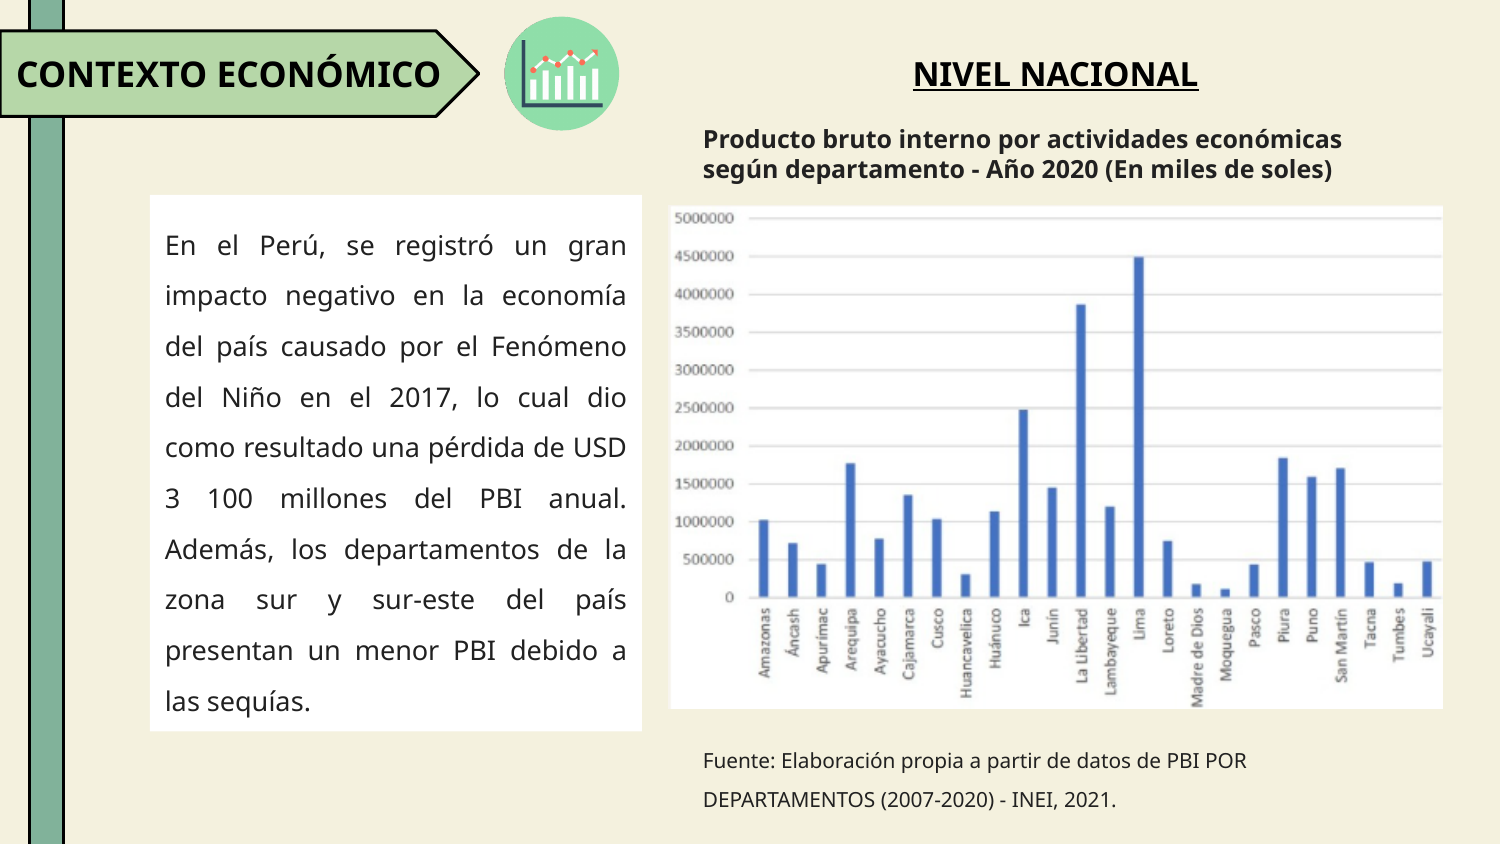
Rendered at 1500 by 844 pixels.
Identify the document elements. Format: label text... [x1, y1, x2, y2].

text_box [29, 117, 64, 844]
text_box En el Perú, se registró un gran impacto negativo en la economía del país causado por el Fenómeno del Niño en el 2017, lo cual dio como resultado una pérdida de USD 3 100 millones del PBI anual. Además, los departamentos de la zona sur y sur-este del país presentan un menor PBI debido a las sequías. [149, 194, 642, 732]
text_box Producto bruto interno por actividades económicas según departamento - Año 2020 (En miles de soles) [687, 108, 1424, 199]
text_box CONTEXTO ECONÓMICO [0, 30, 479, 117]
text_box NIVEL NACIONAL [881, 38, 1230, 108]
picture [503, 16, 620, 131]
picture [668, 204, 1443, 709]
text_box [29, 0, 64, 30]
text_box Fuente: Elaboración propia a partir de datos de PBI POR DEPARTAMENTOS (2007-2020) - INEI, 2021. [687, 718, 1424, 827]
